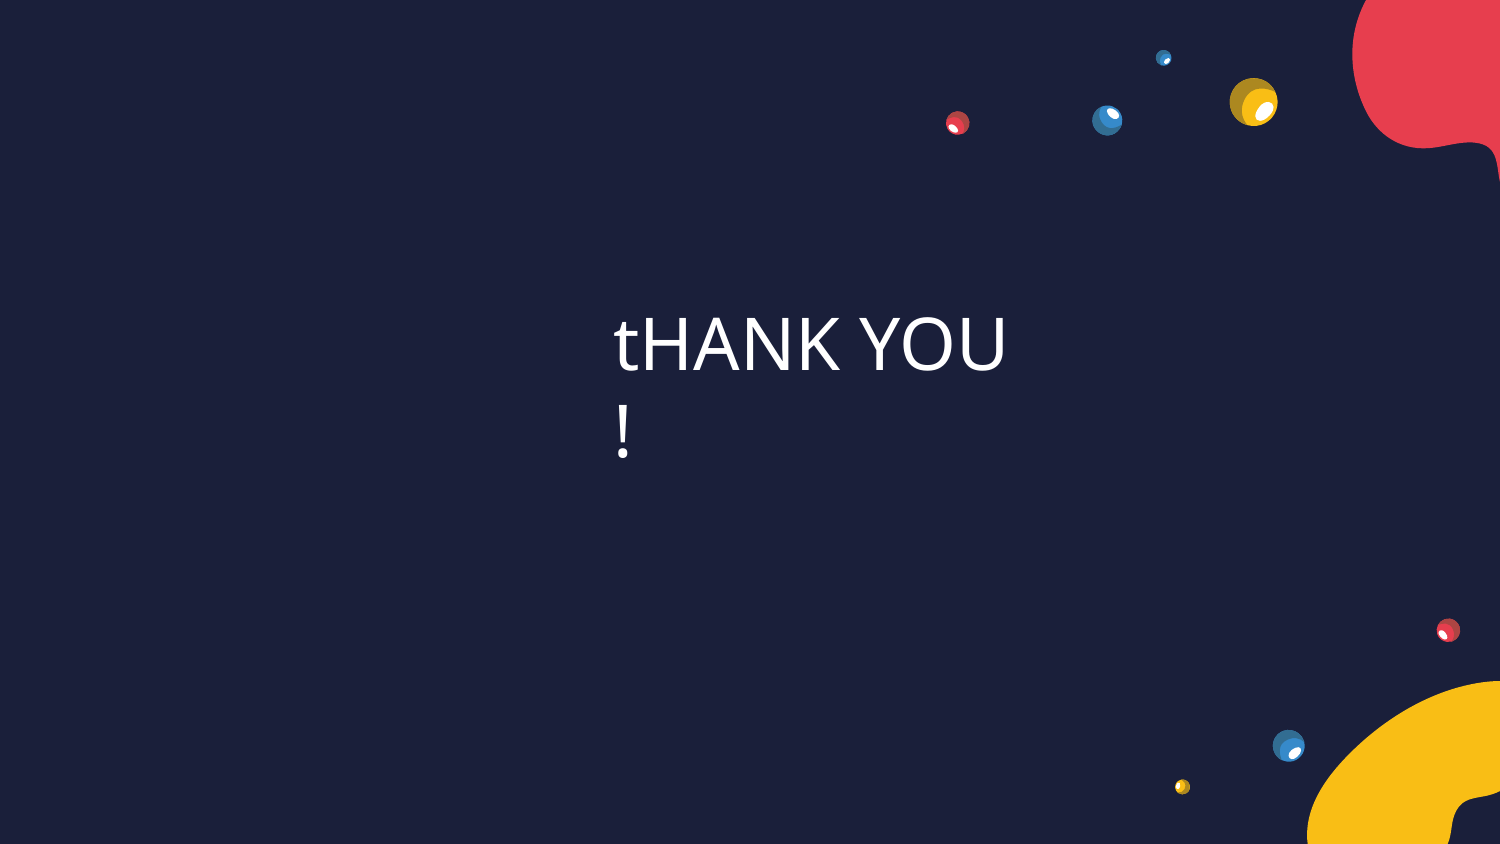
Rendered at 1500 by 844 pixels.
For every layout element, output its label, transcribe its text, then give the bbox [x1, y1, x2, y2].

title tHANK YOU ! [598, 302, 1026, 467]
